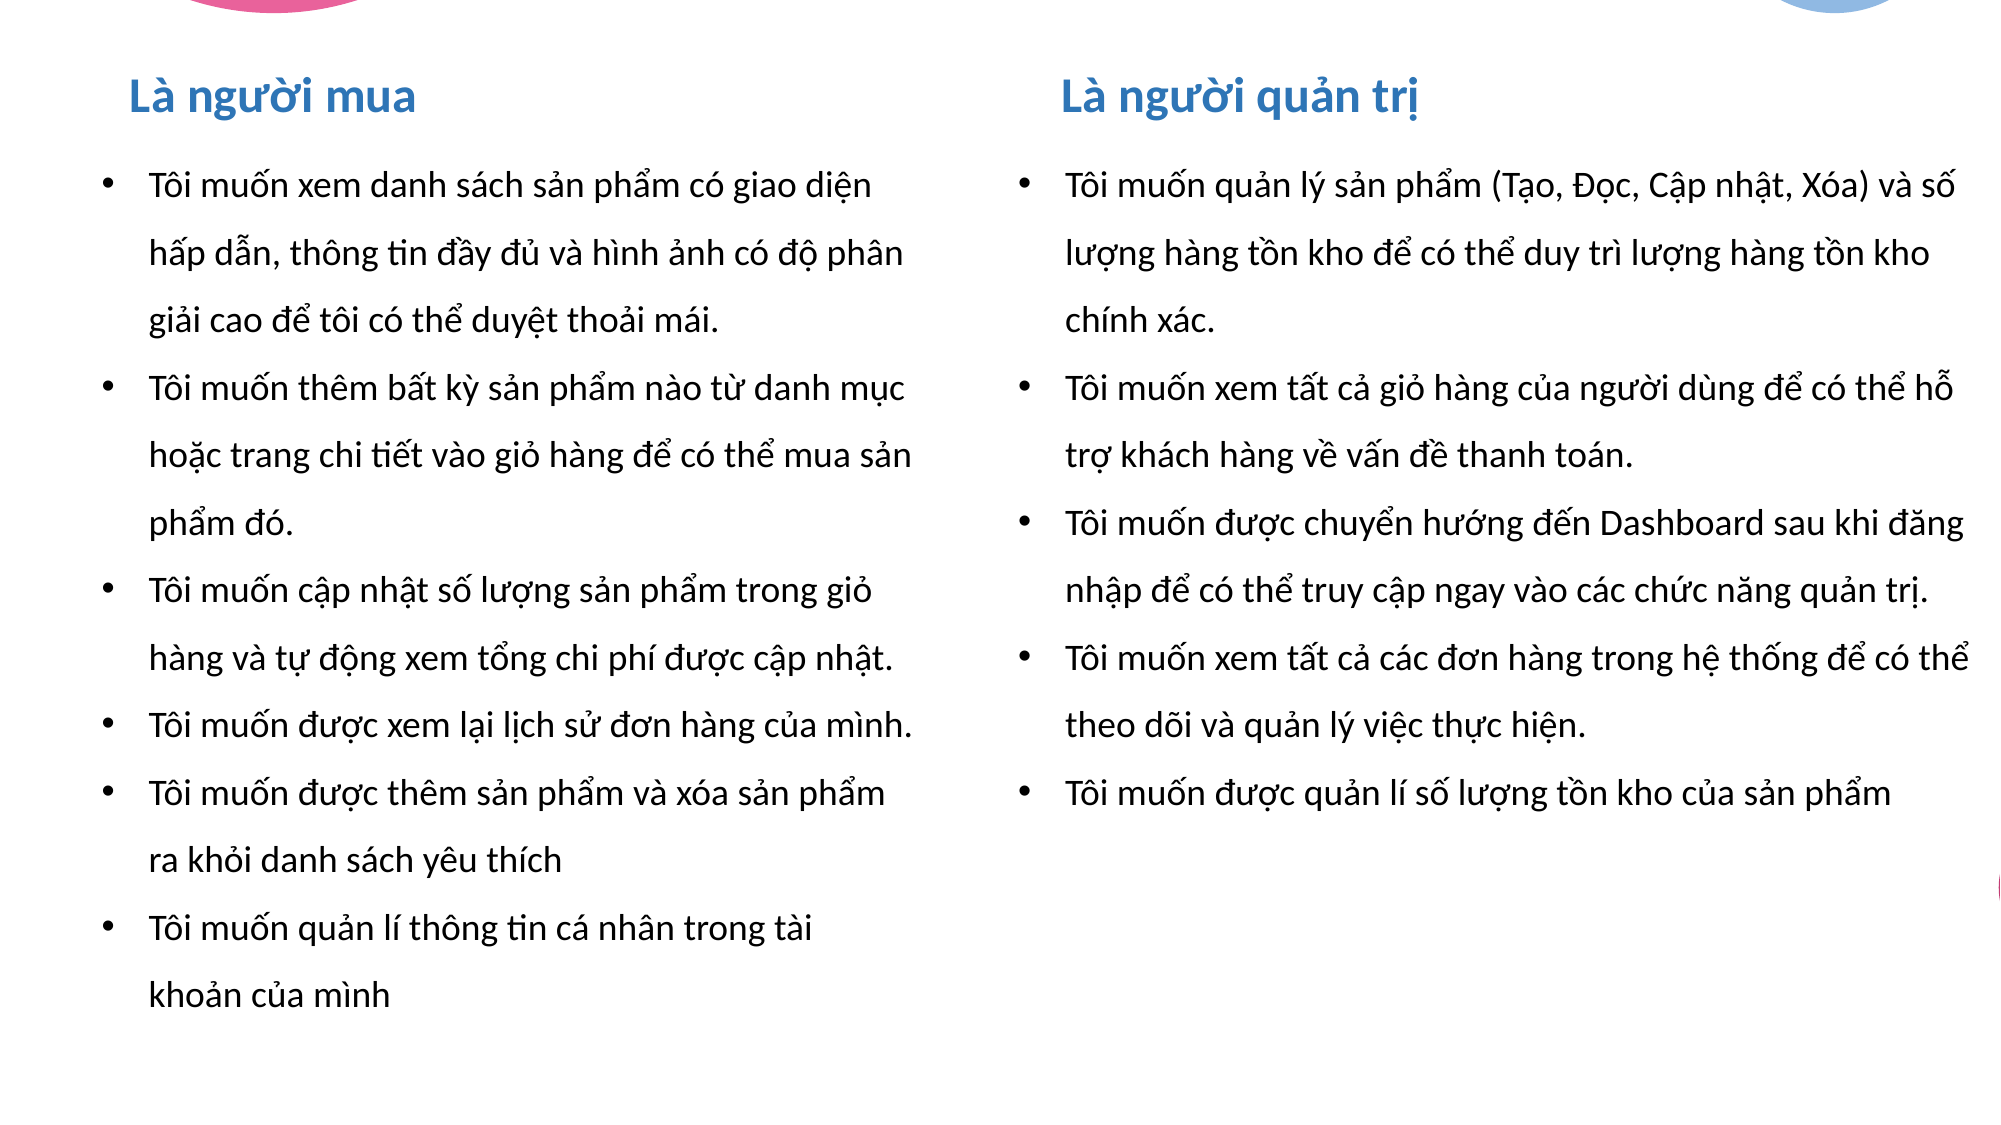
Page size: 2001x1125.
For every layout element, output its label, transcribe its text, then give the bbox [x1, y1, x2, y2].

text_box Tôi muốn xem danh sách sản phẩm có giao diện hấp dẫn, thông tin đầy đủ và hình ảnh có độ phân giải cao để tôi có thể duyệt thoải mái. Tôi muốn thêm bất kỳ sản phẩm nào từ danh mục hoặc trang chi tiết vào giỏ hàng để có thể mua sản phẩm đó. Tôi muốn cập nhật số lượng sản phẩm trong giỏ hàng và tự động xem tổng chi phí được cập nhật. Tôi muốn được xem lại lịch sử đơn hàng của mình. Tôi muốn được thêm sản phẩm và xóa sản phẩm ra khỏi danh sách yêu thích Tôi muốn quản lí thông tin cá nhân trong tài khoản của mình [86, 130, 931, 979]
text_box Là người mua [25, 54, 522, 130]
text_box [1778, 0, 1892, 15]
text_box Là người quản trị [1003, 54, 1479, 130]
text_box [186, 0, 361, 15]
text_box Tôi muốn quản lý sản phẩm (Tạo, Đọc, Cập nhật, Xóa) và số lượng hàng tồn kho để có thể duy trì lượng hàng tồn kho chính xác. Tôi muốn xem tất cả giỏ hàng của người dùng để có thể hỗ trợ khách hàng về vấn đề thanh toán. Tôi muốn được chuyển hướng đến Dashboard sau khi đăng nhập để có thể truy cập ngay vào các chức năng quản trị. Tôi muốn xem tất cả các đơn hàng trong hệ thống để có thể theo dõi và quản lý việc thực hiện. Tôi muốn được quản lí số lượng tồn kho của sản phẩm [1003, 130, 2000, 1053]
